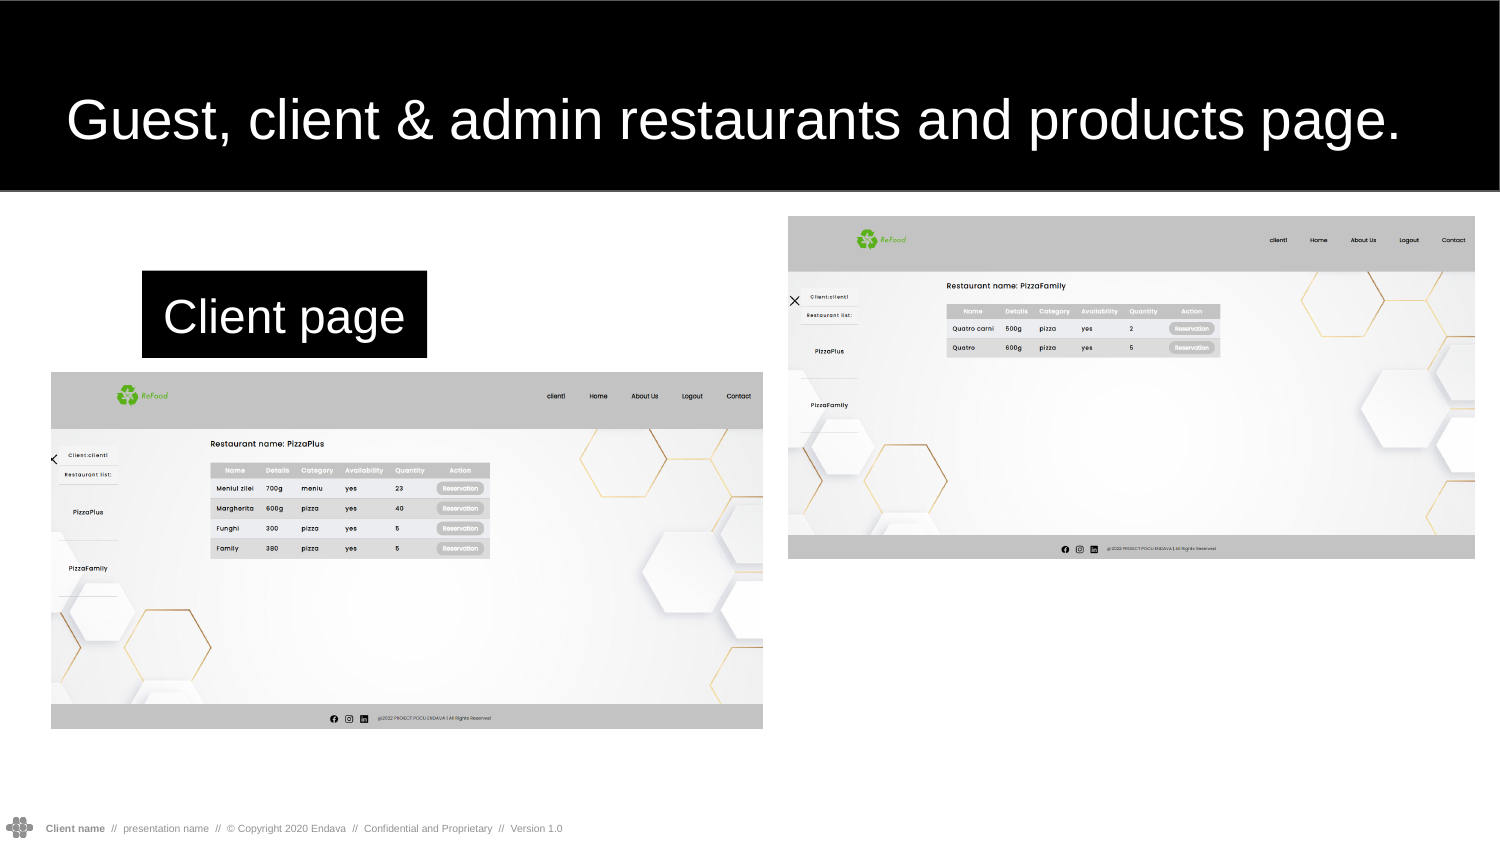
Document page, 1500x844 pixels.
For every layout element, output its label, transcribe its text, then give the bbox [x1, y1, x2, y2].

title Guest, client & admin restaurants and products page. [51, 72, 1449, 167]
picture [6, 817, 33, 838]
text_box [0, 0, 1500, 191]
text_box Client page [142, 270, 428, 358]
picture [50, 372, 764, 729]
picture [787, 215, 1476, 559]
